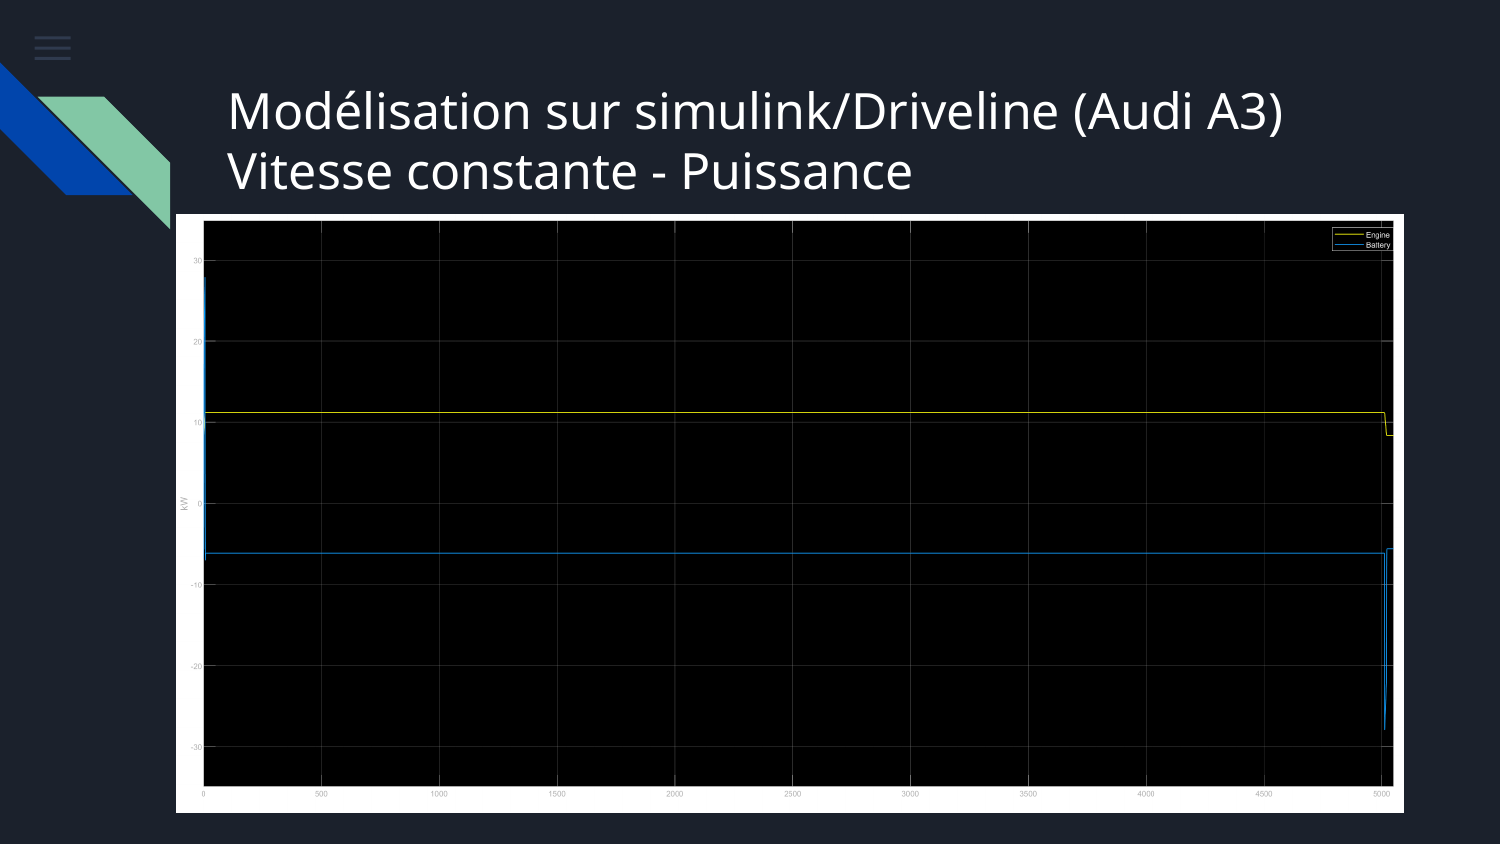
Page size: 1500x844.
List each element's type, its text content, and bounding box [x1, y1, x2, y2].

title Modélisation sur simulink/Driveline (Audi A3) Vitesse constante - Puissance [212, 64, 1368, 212]
picture [176, 214, 1405, 814]
